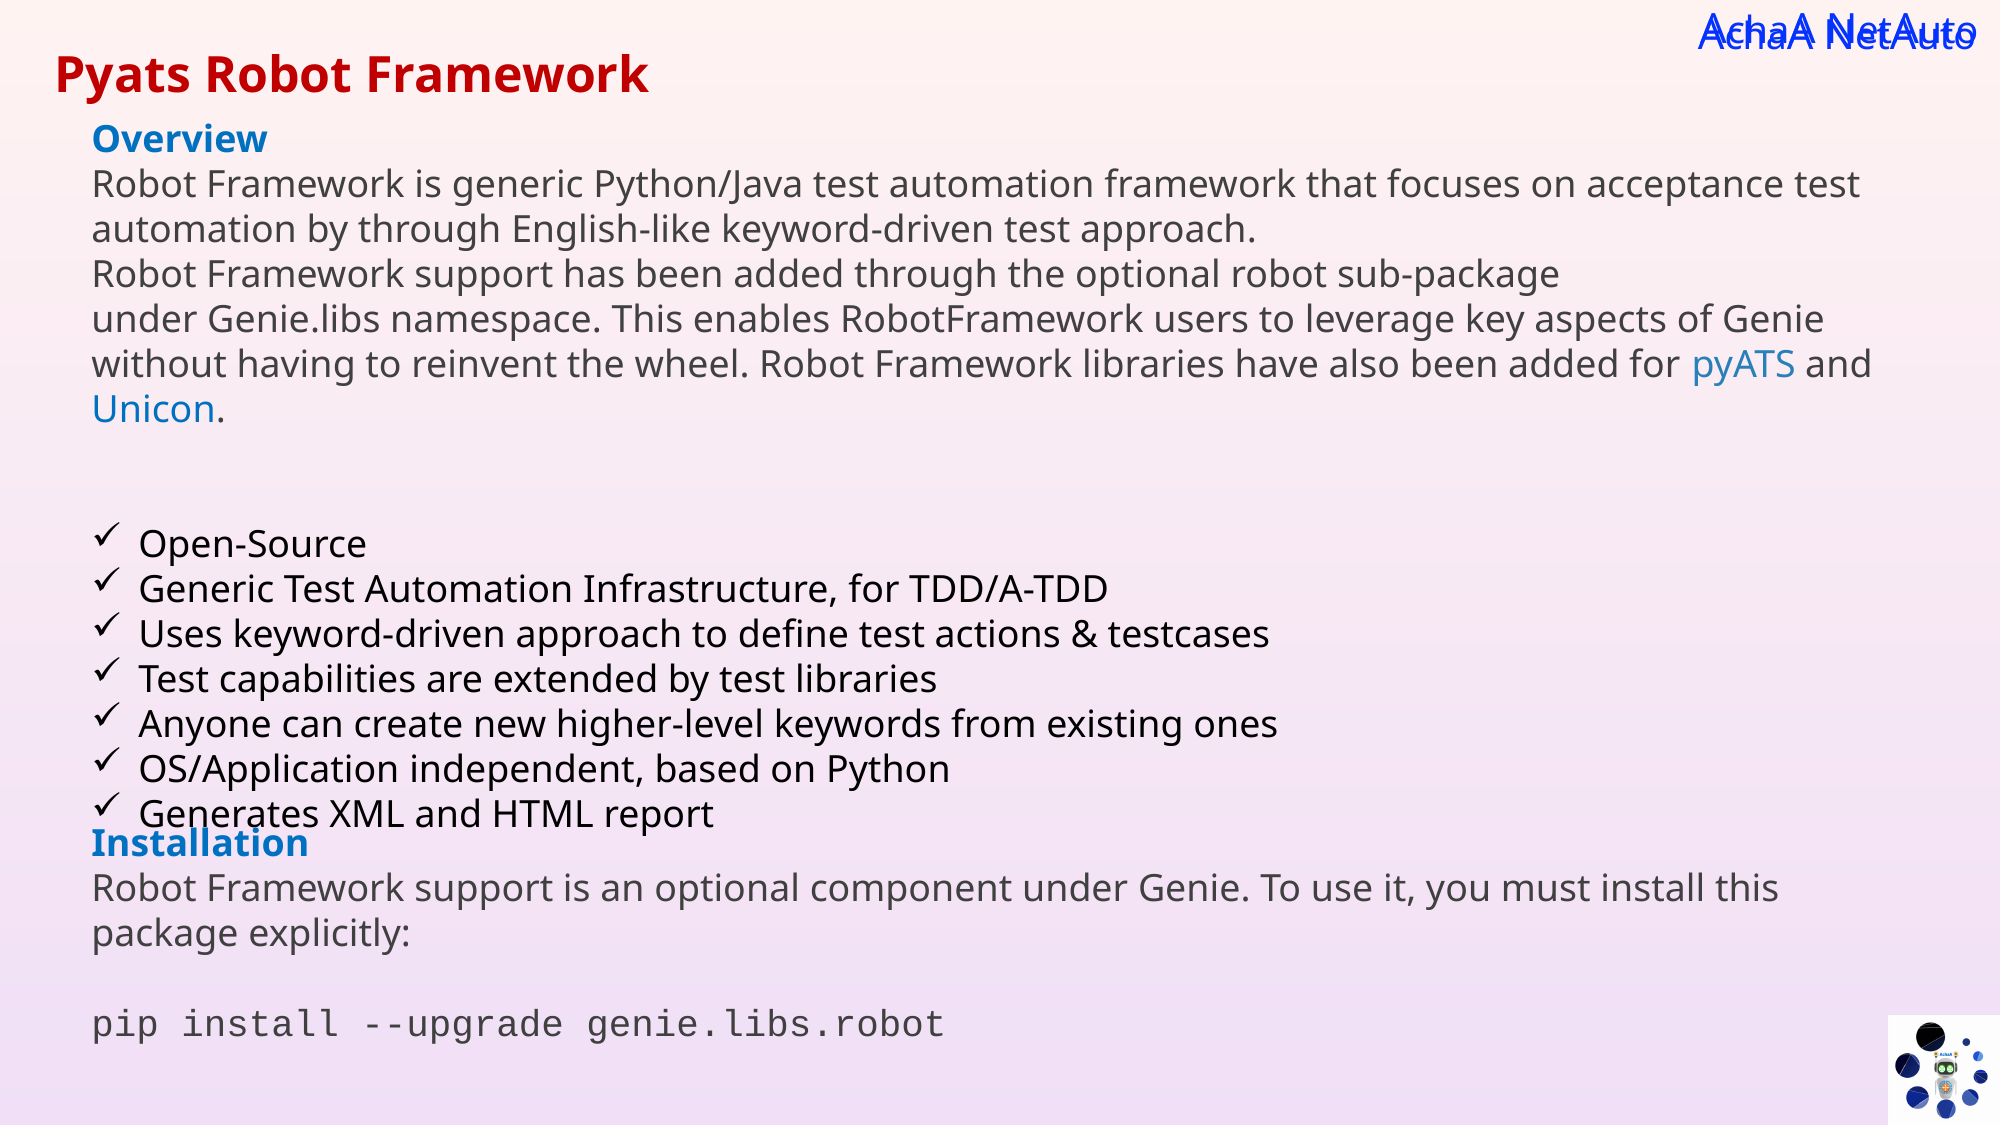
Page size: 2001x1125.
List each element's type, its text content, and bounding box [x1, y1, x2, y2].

text_box Installation Robot Framework support is an optional component under Genie. To use it, you must install this package explicitly: pip install --upgrade genie.libs.robot [76, 811, 1924, 1096]
text_box Pyats Robot Framework [39, 34, 1040, 110]
text_box Overview Robot Framework is generic Python/Java test automation framework that focuses on acceptance test automation by through English-like keyword-driven test approach. Robot Framework support has been added through the optional robot sub-package under Genie.libs namespace. This enables RobotFramework users to leverage key aspects of Genie without having to reinvent the wheel. Robot Framework libraries have also been added for pyATS and Unicon. Open-Source Generic Test Automation Infrastructure, for TDD/A-TDD Uses keyword-driven approach to define test actions & testcases Test capabilities are extended by test libraries Anyone can create new higher-level keywords from existing ones OS/Application independent, based on Python Generates XML and HTML report [76, 107, 1924, 811]
picture [1886, 1013, 2001, 1125]
